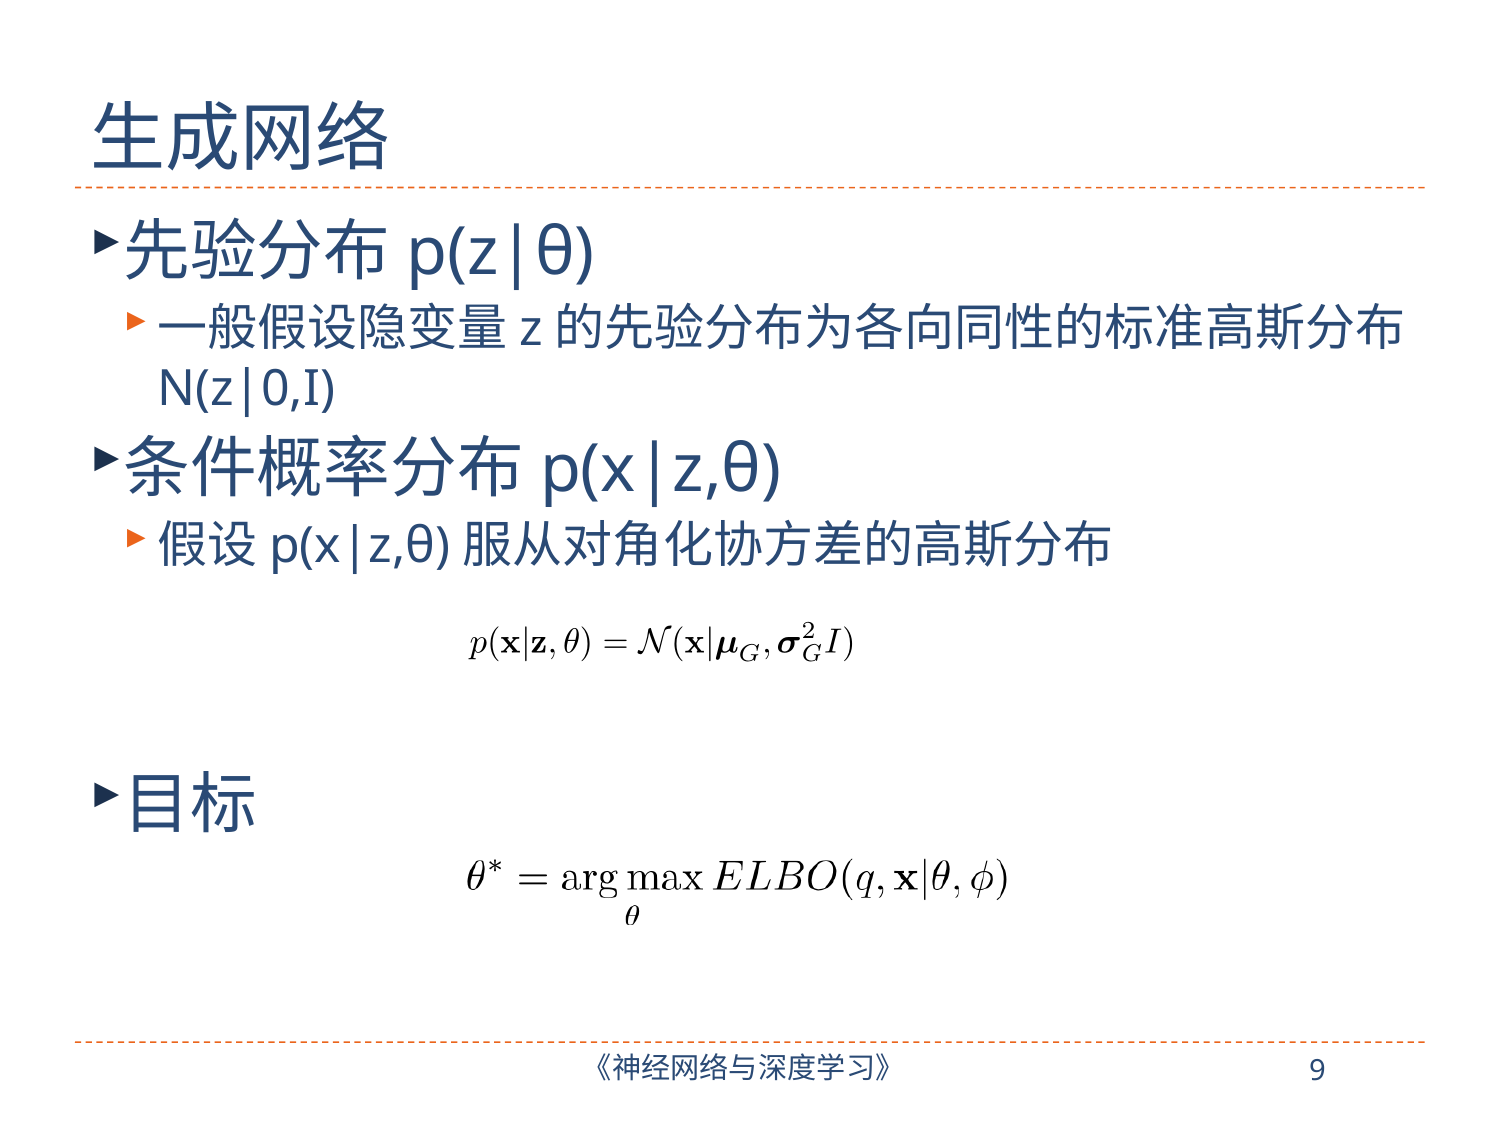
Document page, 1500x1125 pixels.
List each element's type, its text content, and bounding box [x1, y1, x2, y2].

list 先验分布p(z|θ) 一般假设隐变量z的先验分布为各向同性的标准高斯分布N(z|0,I) 条件概率分布p(x|z,θ) 假设p(x|z,θ)服从对角化协方差的高斯分布 目标 [75, 200, 1425, 1010]
picture [462, 599, 855, 688]
title 生成网络 [75, 24, 1425, 188]
picture [449, 824, 1010, 926]
